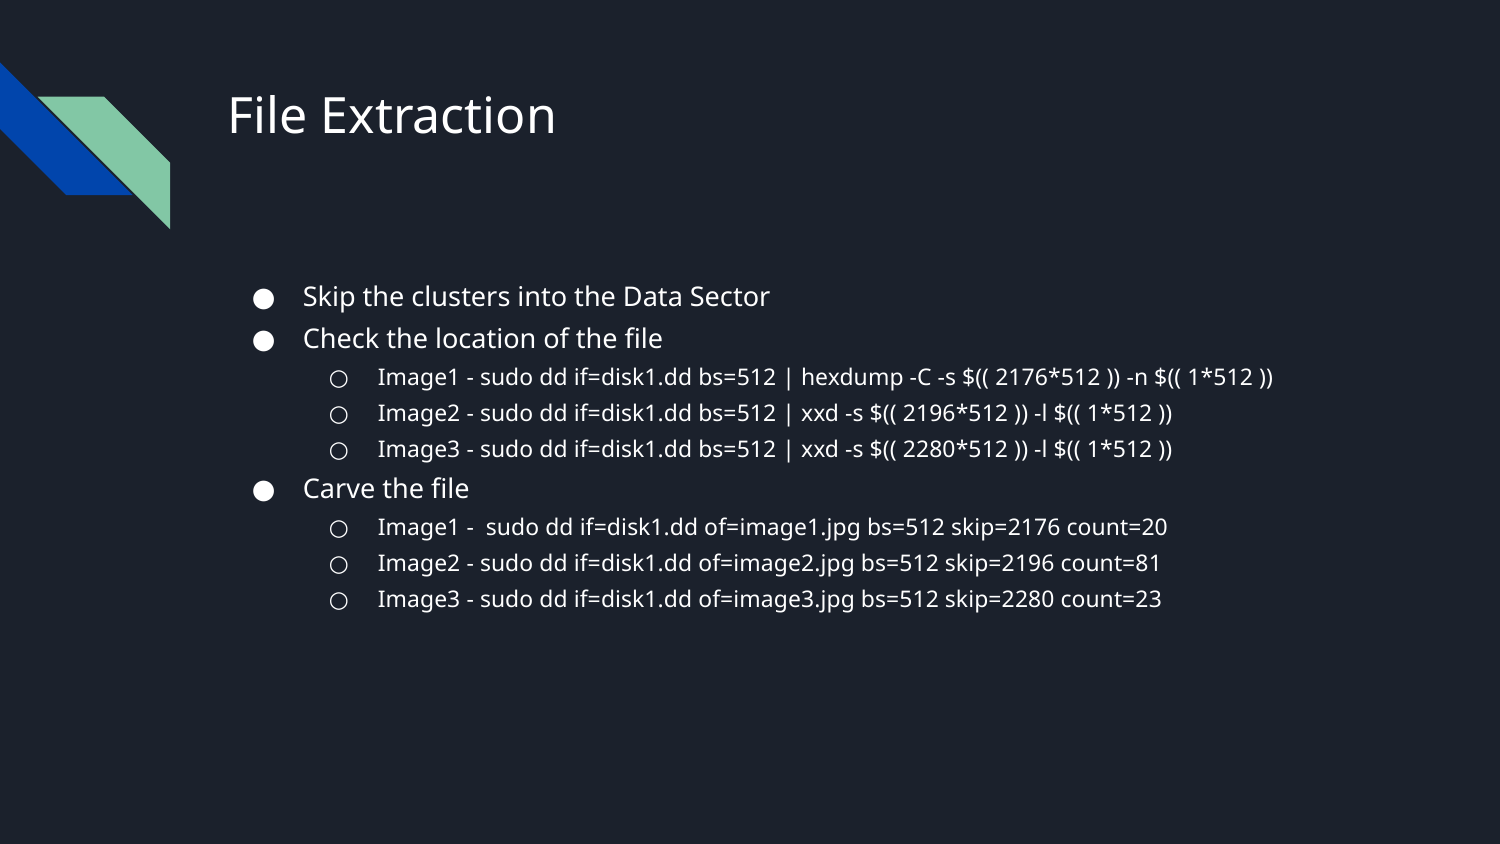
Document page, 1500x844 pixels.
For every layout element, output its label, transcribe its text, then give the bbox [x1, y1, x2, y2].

title File Extraction [212, 64, 1368, 215]
list Skip the clusters into the Data Sector Check the location of the file Image1 - sudo dd if=disk1.dd bs=512 | hexdump -C -s $(( 2176*512 )) -n $(( 1*512 )) Image2 - sudo dd if=disk1.dd bs=512 | xxd -s $(( 2196*512 )) -l $(( 1*512 )) Image3 - sudo dd if=disk1.dd bs=512 | xxd -s $(( 2280*512 )) -l $(( 1*512 )) Carve the file Image1 - sudo dd if=disk1.dd of=image1.jpg bs=512 skip=2176 count=20 Image2 - sudo dd if=disk1.dd of=image2.jpg bs=512 skip=2196 count=81 Image3 - sudo dd if=disk1.dd of=image3.jpg bs=512 skip=2280 count=23 [212, 257, 1368, 735]
